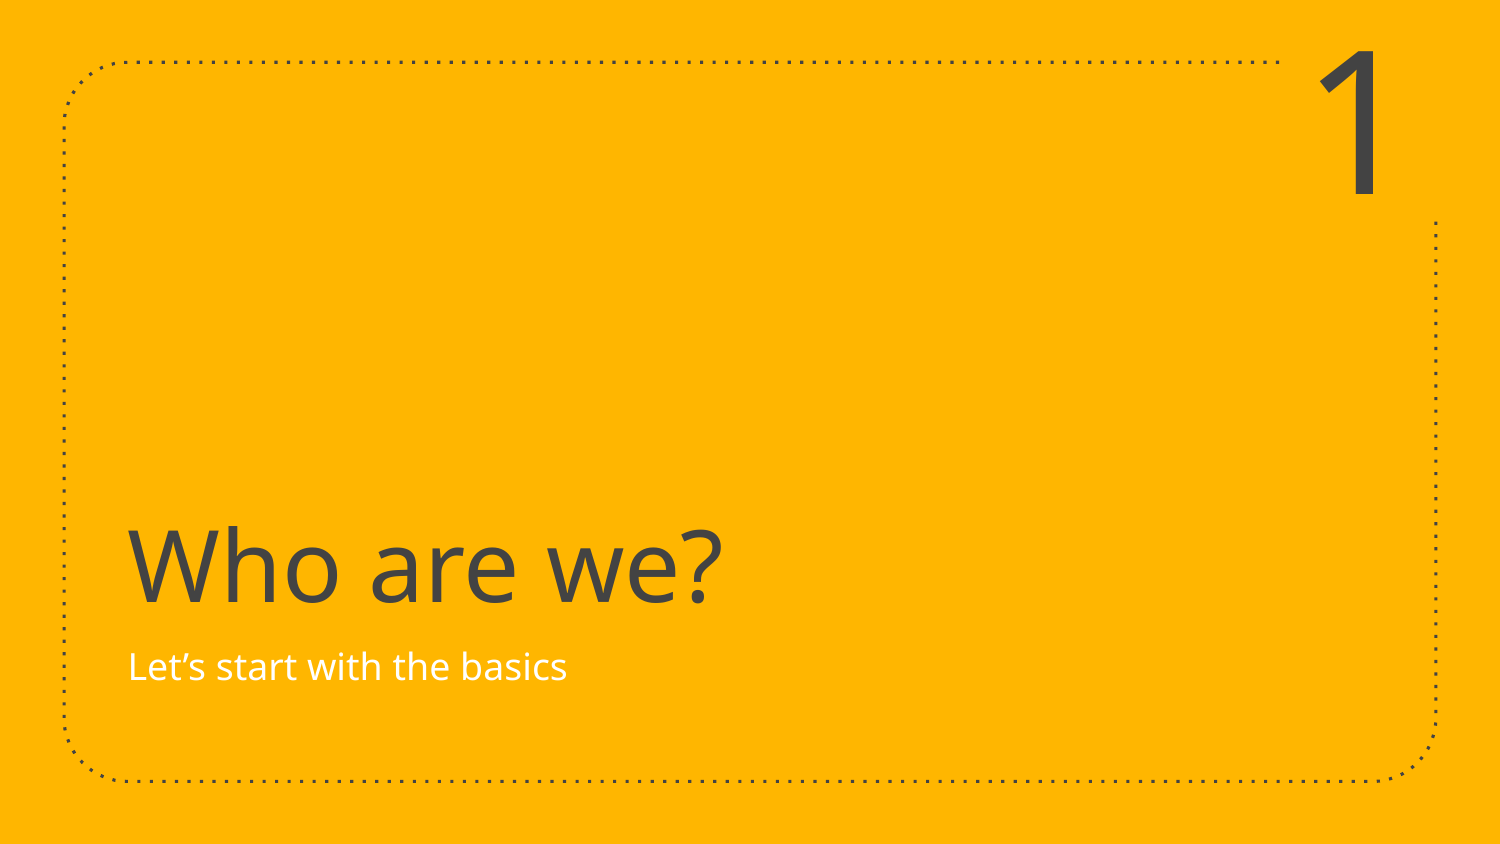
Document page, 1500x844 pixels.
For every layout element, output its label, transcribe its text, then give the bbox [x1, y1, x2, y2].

title Who are we? [112, 447, 1388, 628]
subtitle Let’s start with the basics [112, 628, 1388, 758]
text_box 1 [1281, 0, 1439, 229]
